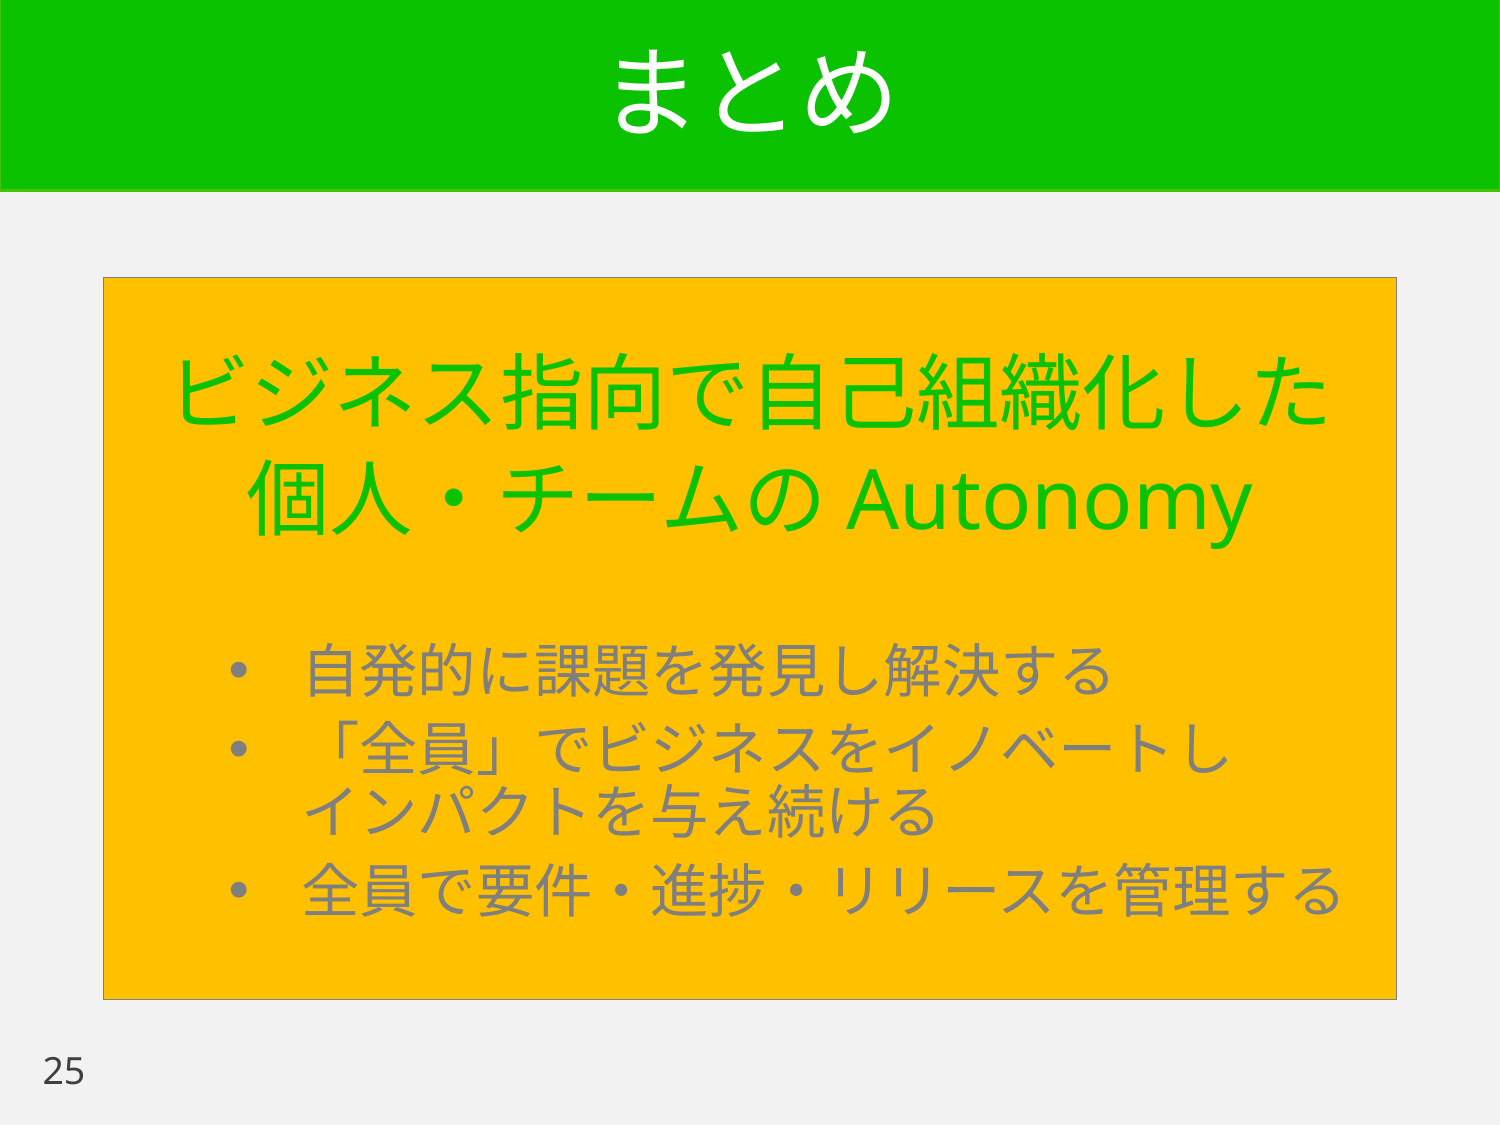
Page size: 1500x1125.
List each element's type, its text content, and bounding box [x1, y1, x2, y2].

list ビジネス指向で自己組織化した 個人・チームのAutonomy 自発的に課題を発見し解決する 「全員」でビジネスをイノベートし インパクトを与え続ける 全員で要件・進捗・リリースを管理する [103, 277, 1397, 1000]
title まとめ [0, 53, 1500, 140]
slide_number 25 [27, 1042, 146, 1102]
